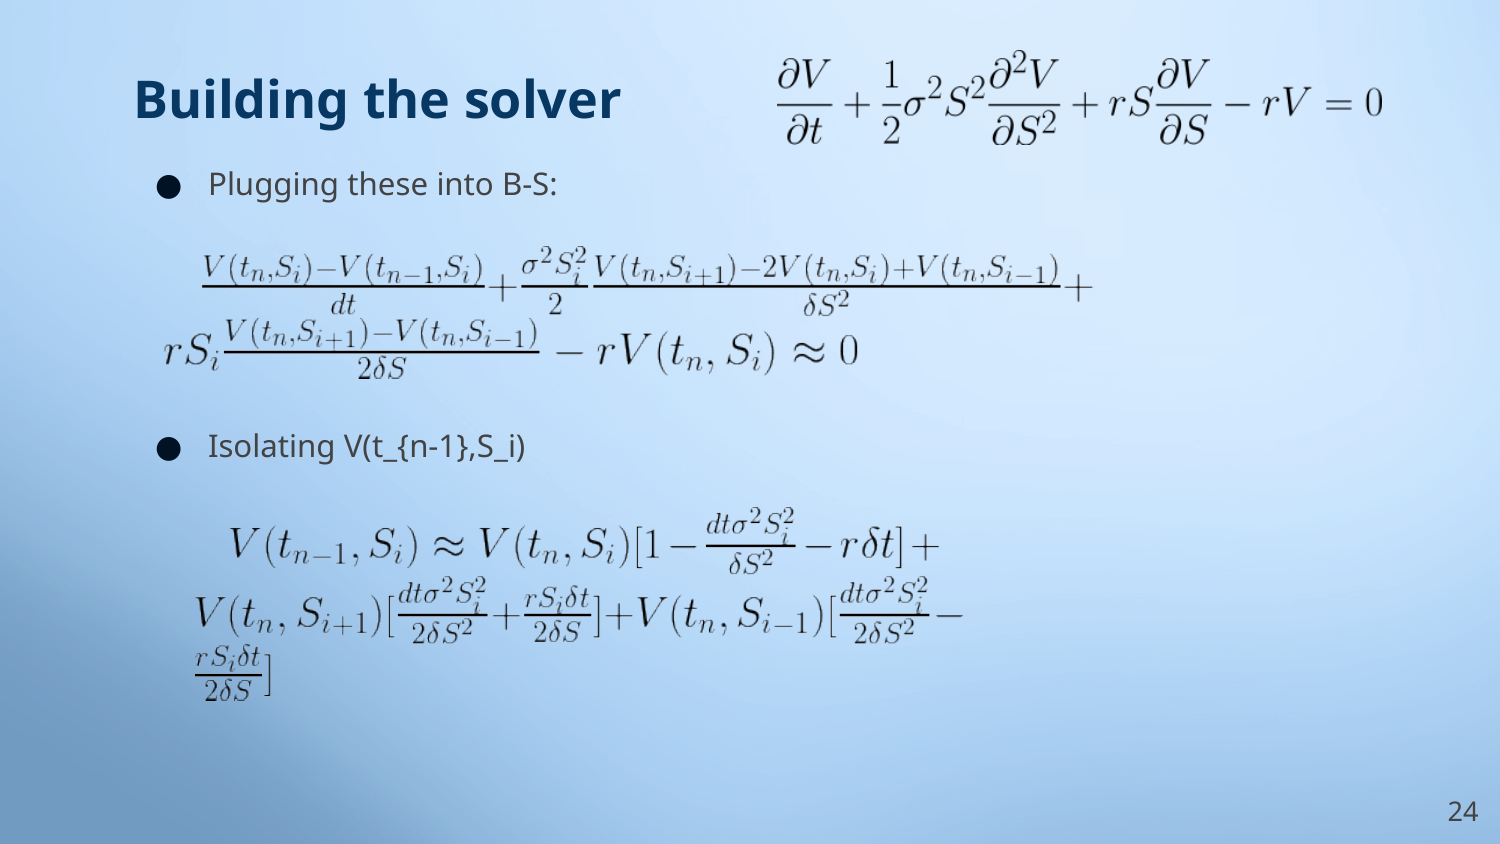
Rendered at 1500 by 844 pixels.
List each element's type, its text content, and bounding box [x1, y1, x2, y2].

picture [194, 506, 963, 702]
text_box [0, 0, 1500, 844]
title Building the solver [118, 51, 775, 145]
picture [163, 245, 1094, 380]
list Plugging these into B-S: Isolating V(t_{n-1},S_i) [118, 149, 1382, 755]
slide_number ‹#› [1403, 779, 1494, 844]
picture [777, 50, 1383, 145]
